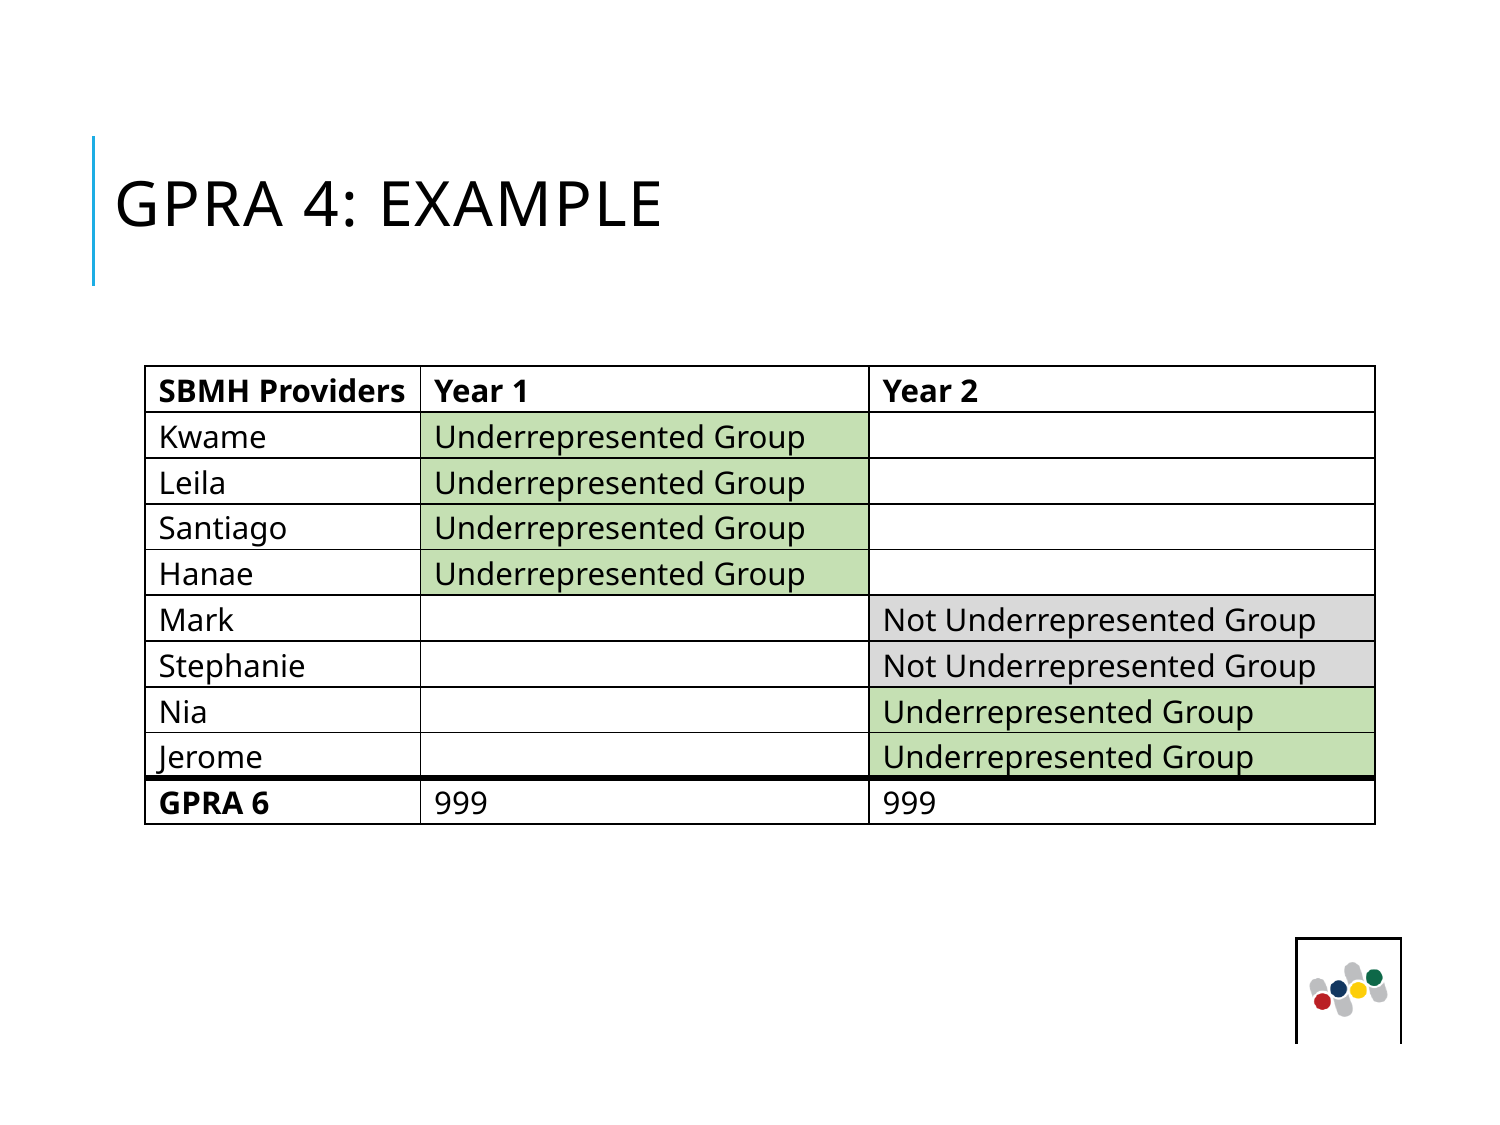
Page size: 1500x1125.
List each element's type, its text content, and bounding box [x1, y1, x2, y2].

table_header SBMH Providers [146, 367, 420, 411]
table_cell Underrepresented Group [421, 505, 868, 549]
table_cell Underrepresented Group [421, 413, 868, 457]
table_cell Mark [146, 596, 420, 640]
table_cell [870, 550, 1374, 594]
table_cell GPRA 6 [146, 781, 420, 823]
table_header Year 1 [421, 367, 868, 411]
table_cell [870, 459, 1374, 503]
title GPRA 4: Example [99, 111, 1296, 306]
table_cell [870, 413, 1374, 457]
table_cell Hanae [146, 550, 420, 594]
table_cell Underrepresented Group [421, 459, 868, 503]
table_cell Underrepresented Group [870, 688, 1374, 732]
table_cell Underrepresented Group [870, 733, 1374, 775]
table_cell [421, 688, 868, 732]
table_cell Leila [146, 459, 420, 503]
table_cell Santiago [146, 505, 420, 549]
table_cell Not Underrepresented Group [870, 642, 1374, 686]
table_cell Not Underrepresented Group [870, 596, 1374, 640]
table_cell [421, 733, 868, 775]
table_header Year 2 [870, 367, 1374, 411]
table_cell Underrepresented Group [421, 550, 868, 594]
table_cell Kwame [146, 413, 420, 457]
table_cell [421, 596, 868, 640]
table_cell [421, 642, 868, 686]
table_cell Stephanie [146, 642, 420, 686]
table_cell Jerome [146, 733, 420, 775]
table_cell [870, 505, 1374, 549]
picture [1295, 937, 1403, 1044]
table_cell 999 [870, 781, 1374, 823]
table_cell Nia [146, 688, 420, 732]
table_cell 999 [421, 781, 868, 823]
